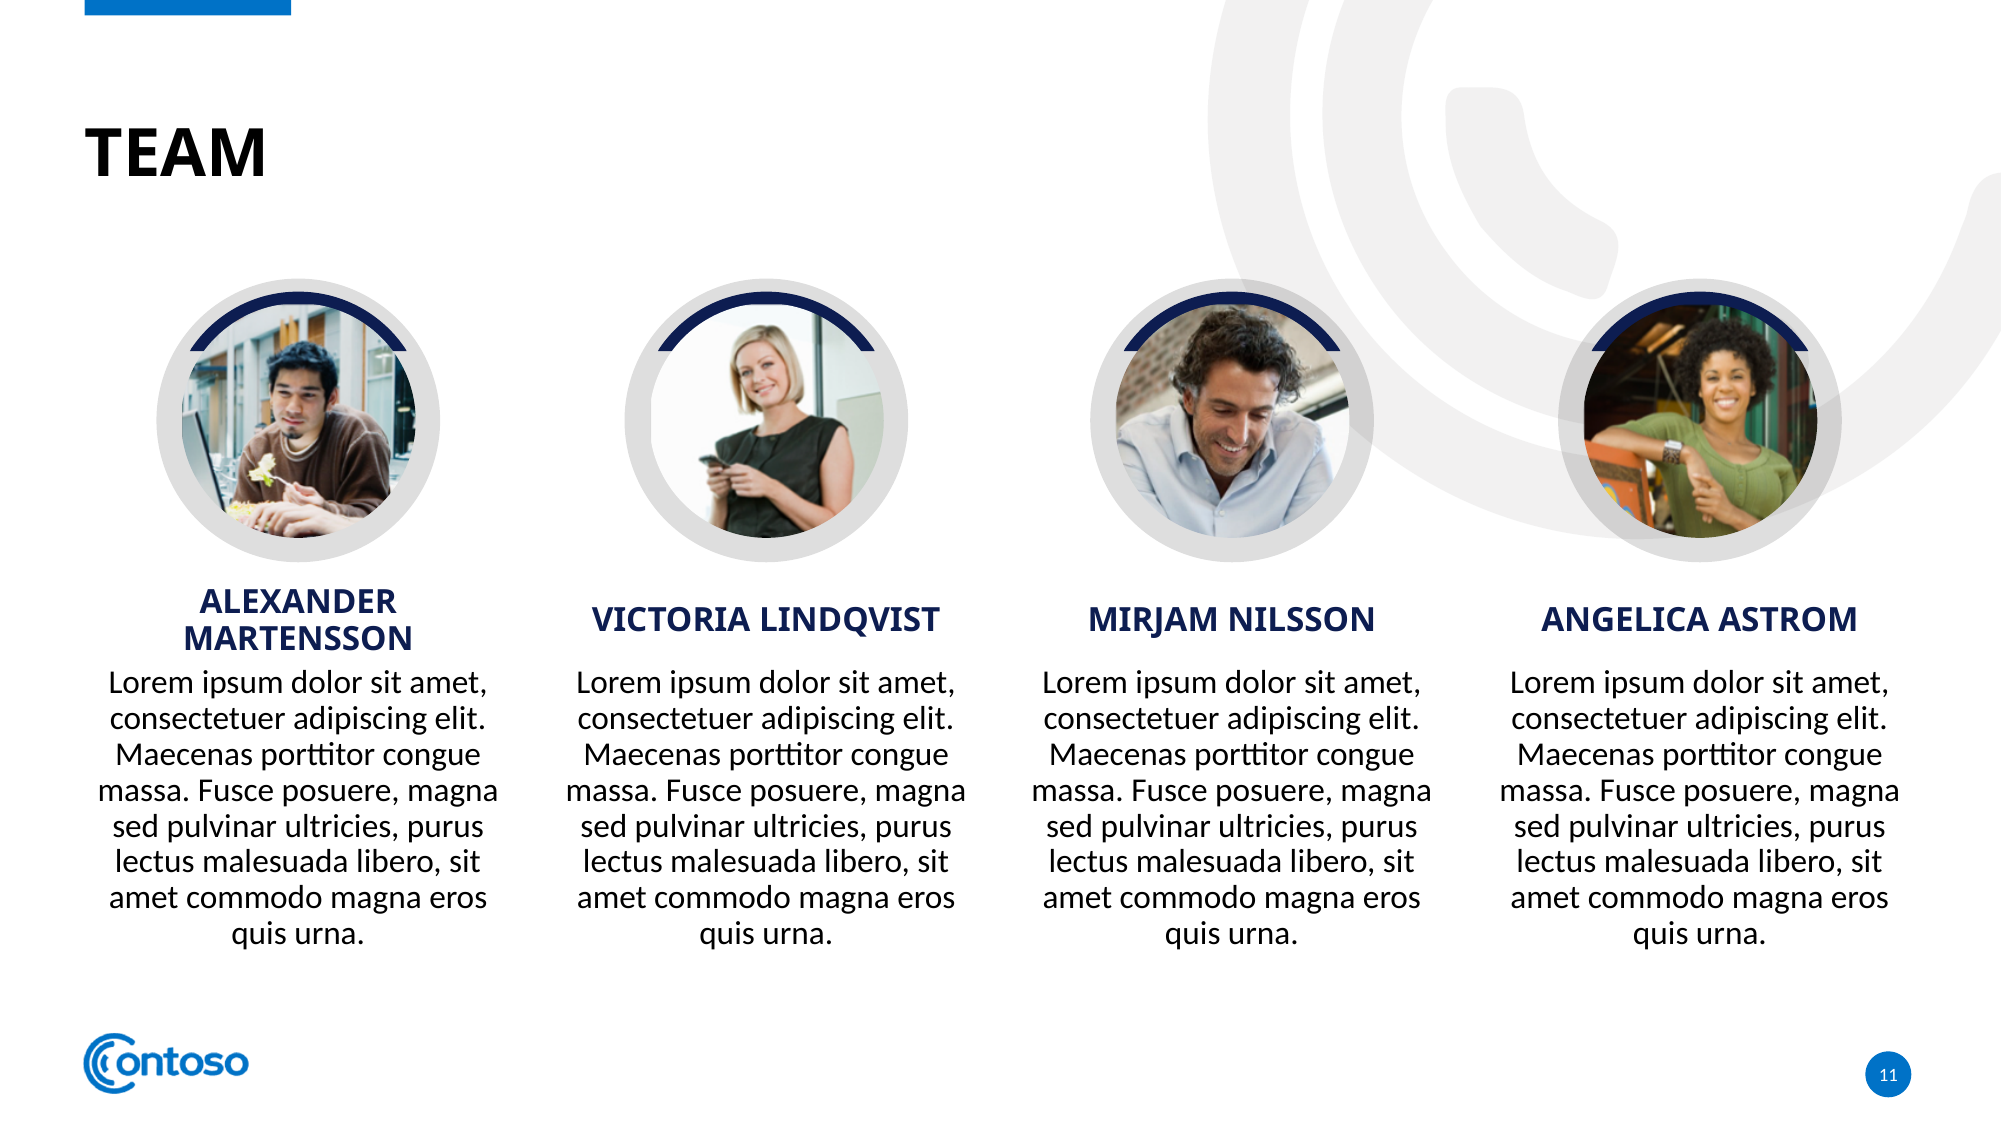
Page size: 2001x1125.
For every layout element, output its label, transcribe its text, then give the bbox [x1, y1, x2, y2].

picture [181, 303, 416, 538]
list Alexander Martensson [86, 580, 511, 662]
list Victoria Lindqvist [554, 580, 979, 662]
list Lorem ipsum dolor sit amet, consectetuer adipiscing elit. Maecenas porttitor congue massa. Fusce posuere, magna sed pulvinar ultricies, purus lectus malesuada libero, sit amet commodo magna eros quis urna. [554, 664, 979, 952]
list Angelica Astrom [1487, 580, 1913, 662]
picture [77, 1027, 254, 1095]
list Lorem ipsum dolor sit amet, consectetuer adipiscing elit. Maecenas porttitor congue massa. Fusce posuere, magna sed pulvinar ultricies, purus lectus malesuada libero, sit amet commodo magna eros quis urna. [1487, 664, 1913, 952]
list Lorem ipsum dolor sit amet, consectetuer adipiscing elit. Maecenas porttitor congue massa. Fusce posuere, magna sed pulvinar ultricies, purus lectus malesuada libero, sit amet commodo magna eros quis urna. [1019, 664, 1445, 952]
picture [649, 303, 884, 538]
list Lorem ipsum dolor sit amet, consectetuer adipiscing elit. Maecenas porttitor congue massa. Fusce posuere, magna sed pulvinar ultricies, purus lectus malesuada libero, sit amet commodo magna eros quis urna. [86, 664, 511, 952]
slide_number 11 [1864, 1059, 1913, 1090]
picture [1114, 303, 1350, 538]
list Mirjam Nilsson [1019, 580, 1445, 662]
title team [84, 40, 1914, 192]
picture [1582, 303, 1818, 538]
